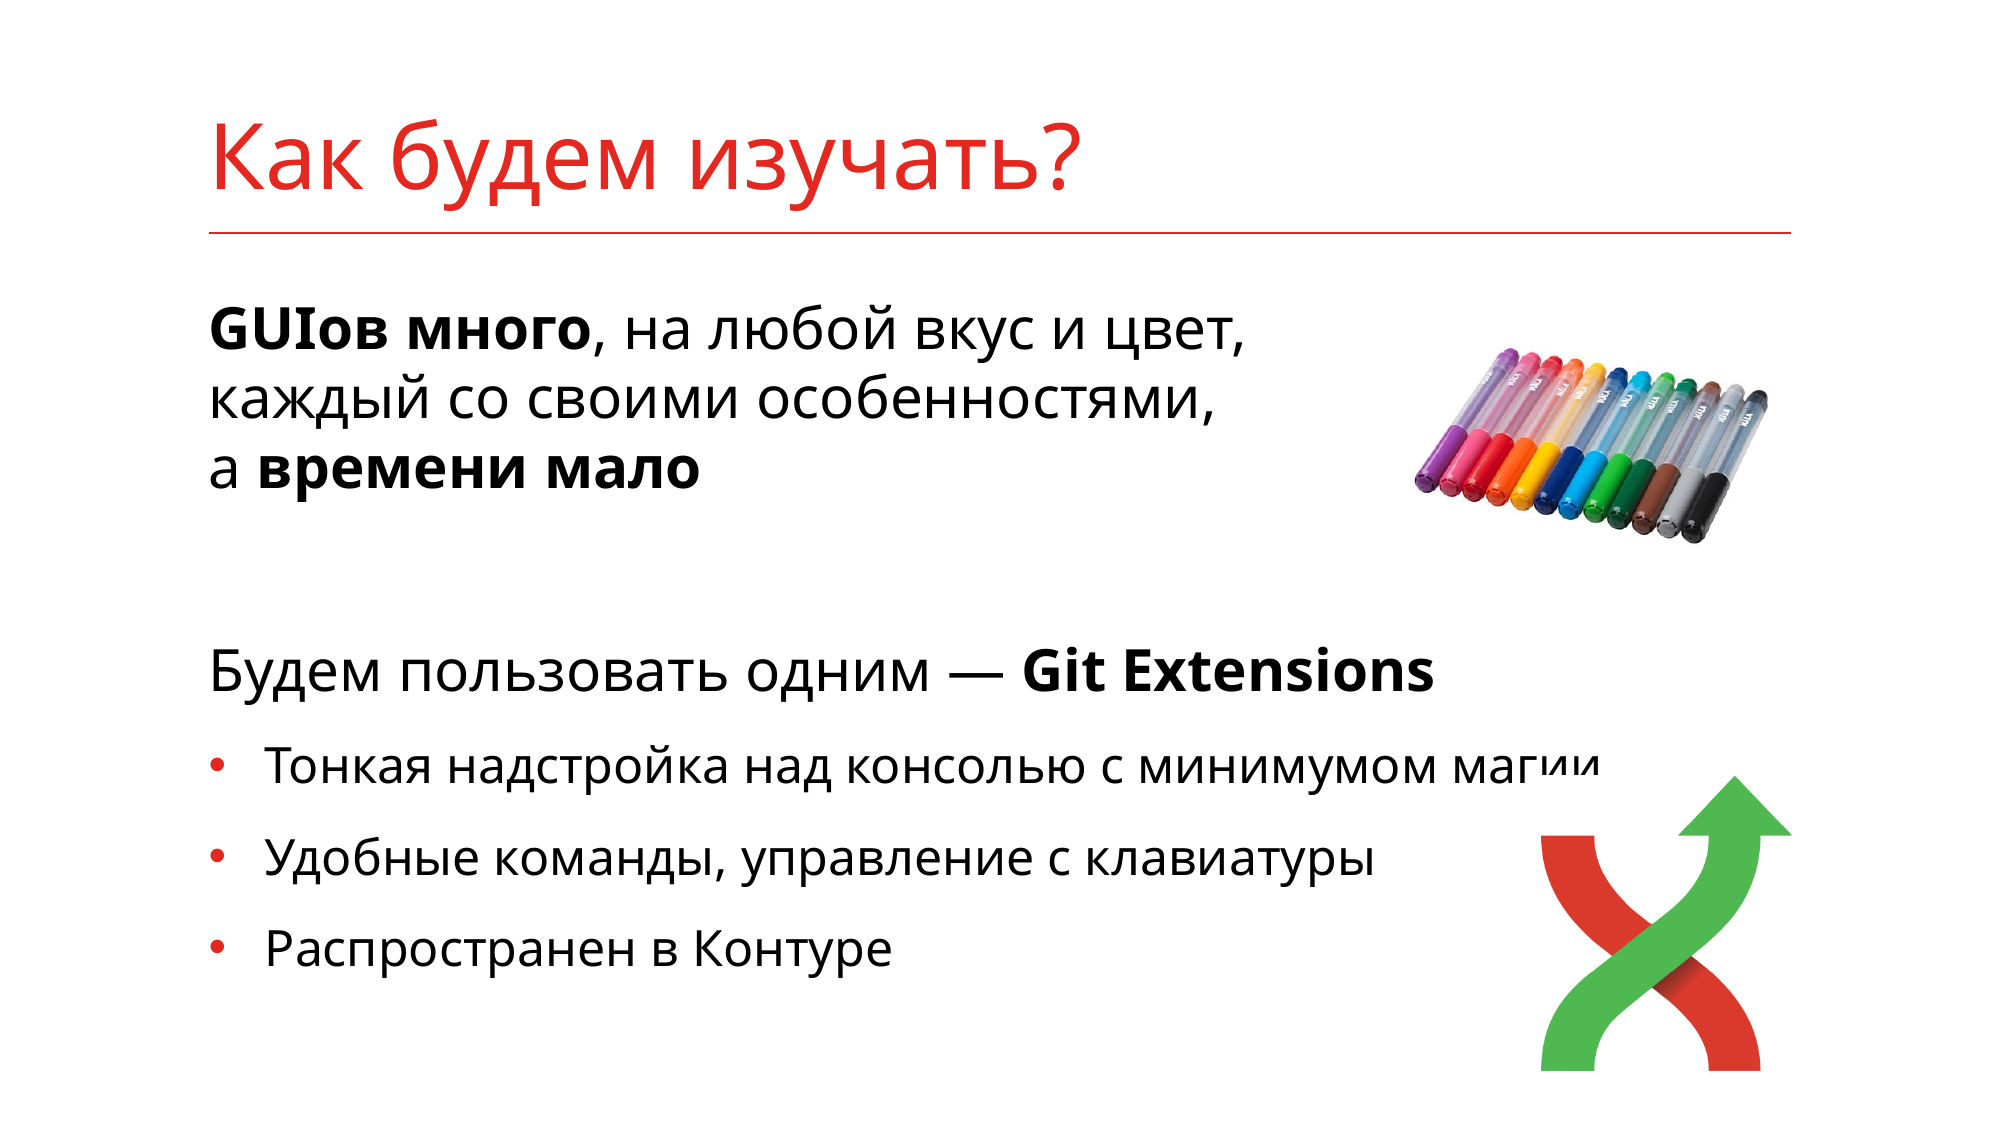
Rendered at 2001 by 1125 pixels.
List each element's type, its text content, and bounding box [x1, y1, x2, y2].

picture [1389, 243, 1792, 646]
picture [1541, 774, 1792, 1071]
title Как будем изучать? [208, 54, 1792, 232]
list GUIов много, на любой вкус и цвет, каждый со своими особенностями, а времени мало Будем пользовать одним — Git Extensions Тонкая надстройка над консолью с минимумом магии Удобные команды, управление с клавиатуры Распространен в Контуре [208, 290, 1792, 1071]
